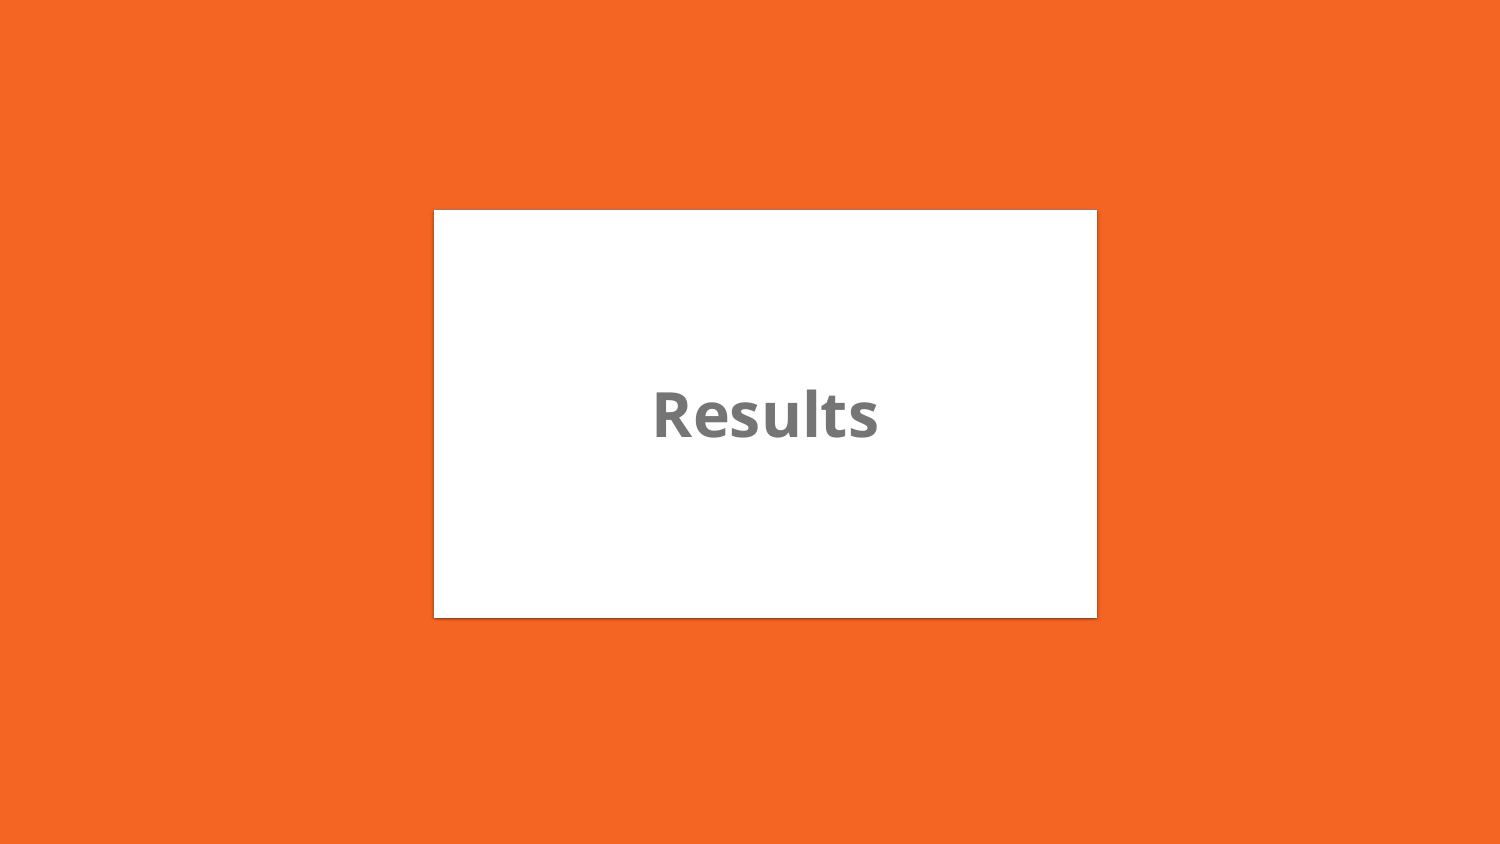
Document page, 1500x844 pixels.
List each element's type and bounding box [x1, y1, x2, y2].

picture [408, 192, 1124, 635]
